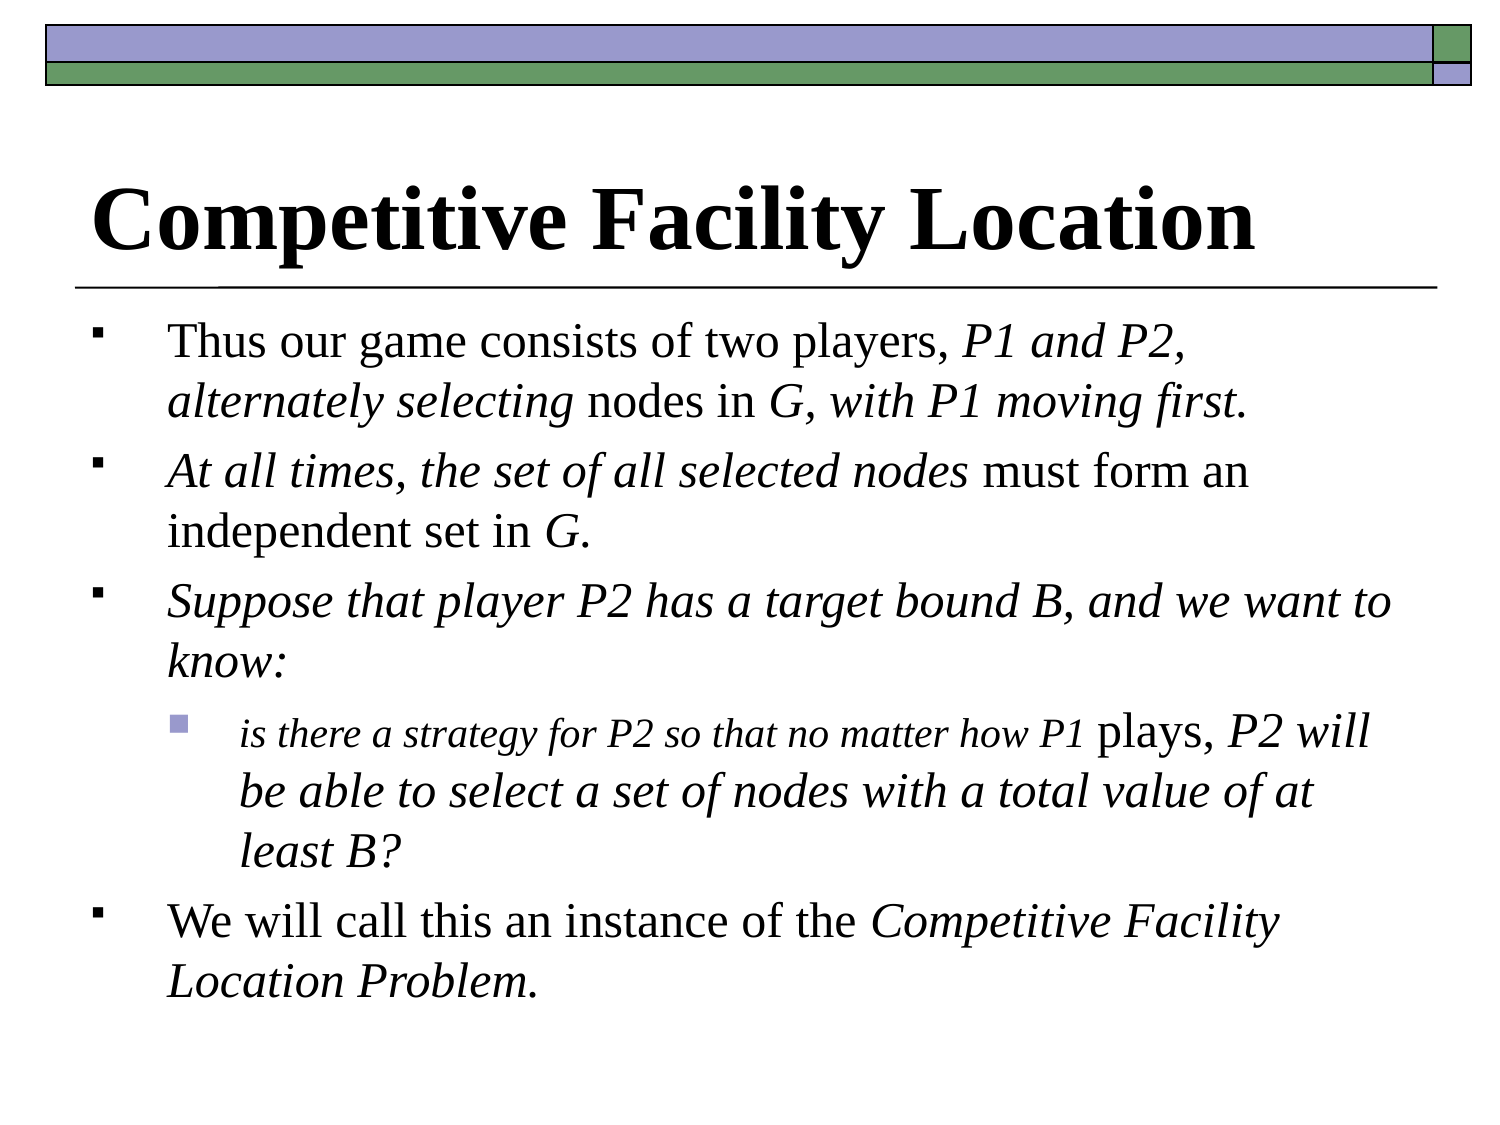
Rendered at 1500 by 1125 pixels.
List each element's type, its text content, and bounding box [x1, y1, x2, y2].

list Thus our game consists of two players, P1 and P2, alternately selecting nodes in G, with P1 moving first. At all times, the set of all selected nodes must form an independent set in G. Suppose that player P2 has a target bound B, and we want to know: is there a strategy for P2 so that no matter how P1 plays, P2 will be able to select a set of nodes with a total value of at least B? We will call this an instance of the Competitive Facility Location Problem. [74, 299, 1426, 1091]
title Competitive Facility Location [74, 87, 1426, 276]
